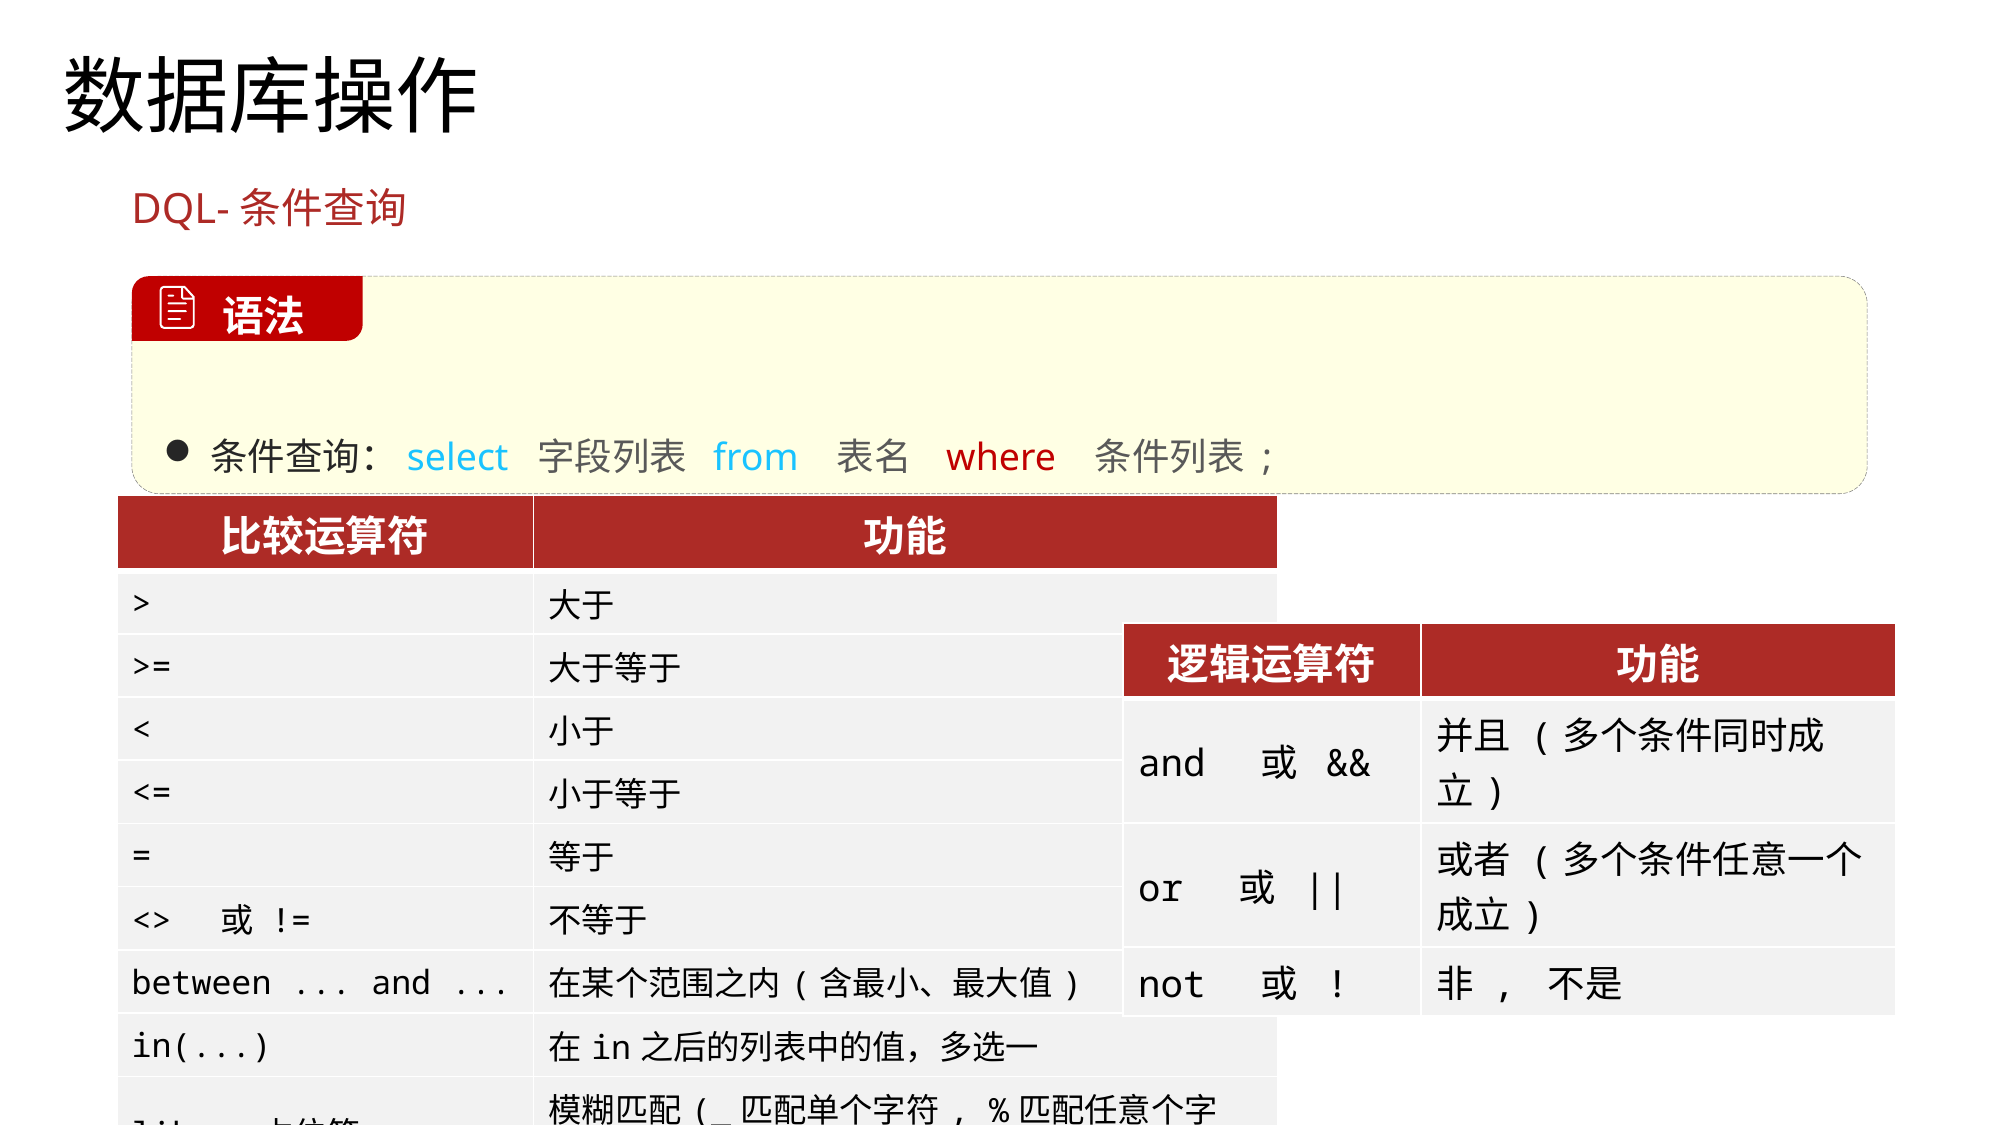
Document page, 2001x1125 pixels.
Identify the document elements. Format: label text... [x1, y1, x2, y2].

table_cell <= [118, 761, 533, 823]
table_cell = [118, 824, 533, 886]
table_cell 模糊匹配(_匹配单个字符, %匹配任意个字符) [534, 1077, 1277, 1125]
text_box DQL-条件查询 [116, 164, 1872, 250]
text_box 数据库操作 [47, 41, 987, 158]
table_cell between ... and ... [118, 951, 533, 1012]
table_cell 大于 [534, 574, 1277, 633]
table_cell 并且 (多个条件同时成立) [1422, 701, 1895, 822]
table_cell or 或 || [1124, 824, 1420, 946]
table_cell like 占位符 [118, 1077, 533, 1125]
table_header 功能 [534, 496, 1277, 568]
table_cell > [118, 574, 533, 633]
table_cell 小于等于 [534, 761, 1122, 823]
table_header 功能 [1422, 624, 1895, 696]
table_cell 大于等于 [534, 635, 1122, 696]
table_cell not 或 ! [1124, 948, 1420, 1015]
table_cell 非 , 不是 [1422, 948, 1895, 1015]
table_cell 在in之后的列表中的值，多选一 [534, 1014, 1277, 1076]
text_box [131, 276, 1868, 469]
table_cell <> 或 != [118, 887, 533, 949]
table_header 逻辑运算符 [1124, 624, 1420, 696]
table_cell 不等于 [534, 887, 1122, 949]
table_cell 等于 [534, 824, 1122, 886]
table_cell 小于 [534, 698, 1122, 759]
table_cell < [118, 698, 533, 759]
table_cell in(...) [118, 1014, 533, 1076]
table_cell >= [118, 635, 533, 696]
table_cell 或者 (多个条件任意一个成立) [1422, 824, 1895, 946]
table_cell 在某个范围之内(含最小、最大值) [534, 951, 1122, 1012]
table_cell and 或 && [1124, 701, 1420, 822]
table_header 比较运算符 [118, 496, 533, 568]
